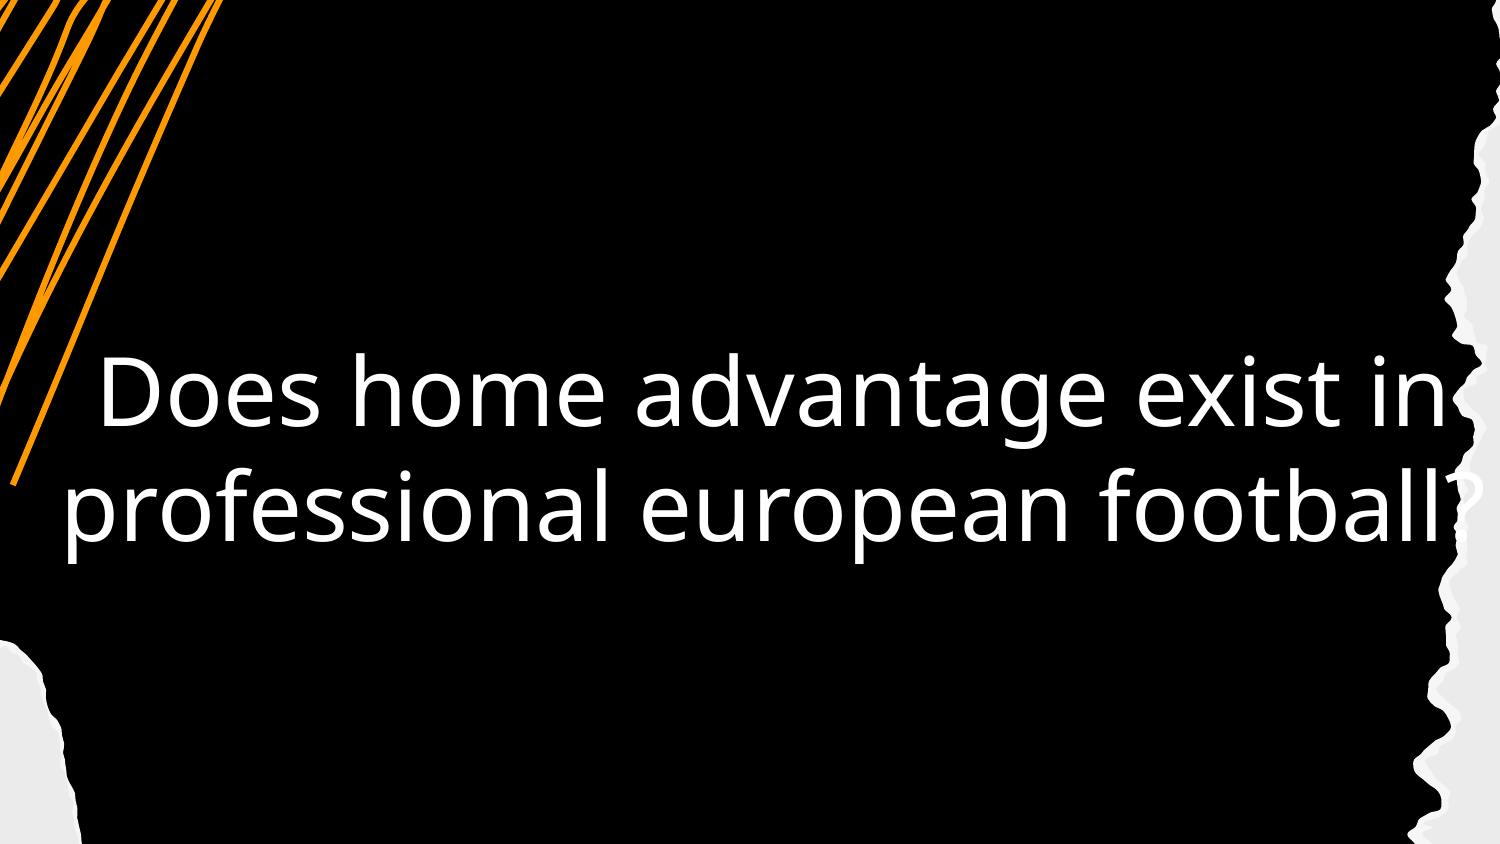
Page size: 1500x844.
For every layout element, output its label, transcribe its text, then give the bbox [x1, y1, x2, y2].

title Does home advantage exist in professional european football? [41, 328, 1500, 563]
